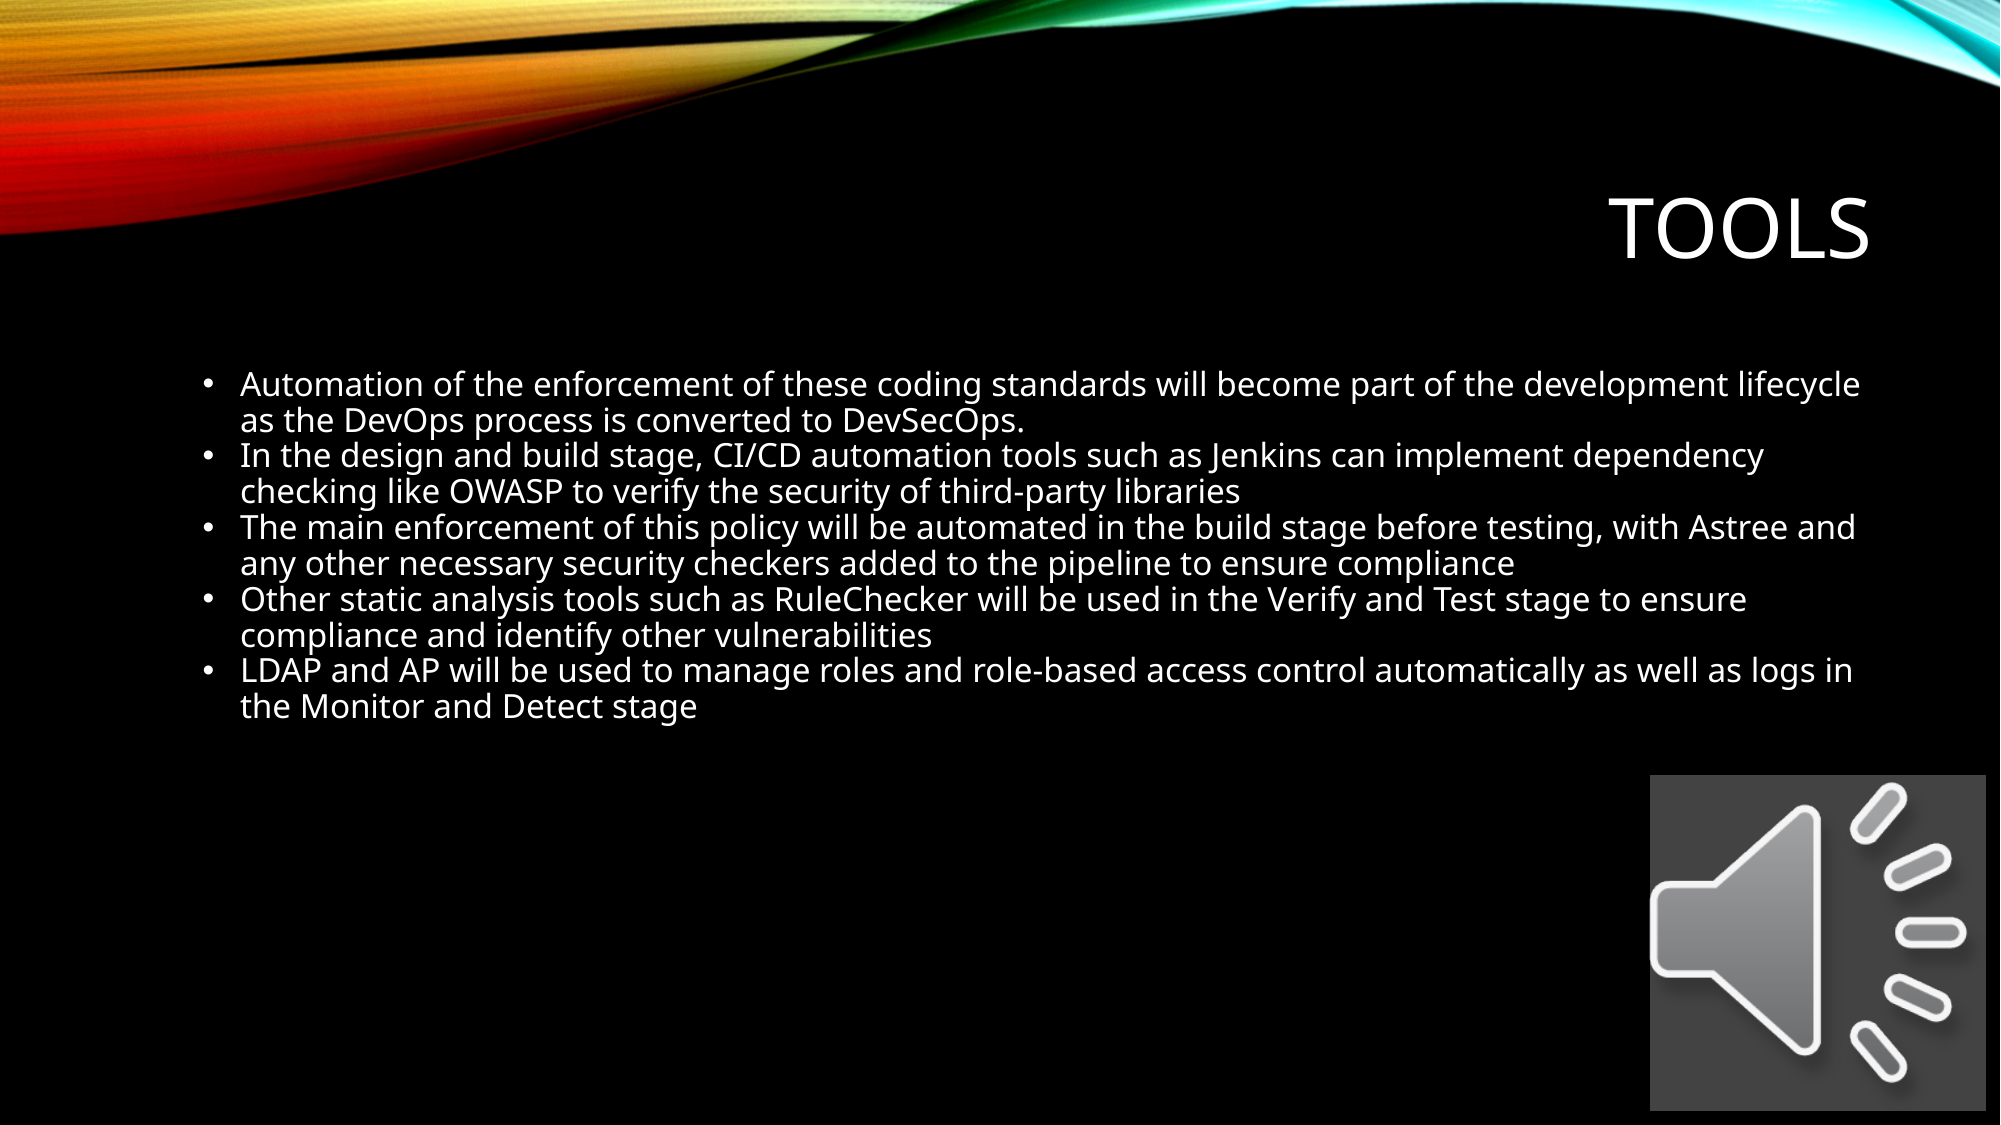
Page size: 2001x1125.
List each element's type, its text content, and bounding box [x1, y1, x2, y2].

list Automation of the enforcement of these coding standards will become part of the development lifecycle as the DevOps process is converted to DevSecOps. In the design and build stage, CI/CD automation tools such as Jenkins can implement dependency checking like OWASP to verify the security of third-party libraries The main enforcement of this policy will be automated in the build stage before testing, with Astree and any other necessary security checkers added to the pipeline to ensure compliance Other static analysis tools such as RuleChecker will be used in the Verify and Test stage to ensure compliance and identify other vulnerabilities LDAP and AP will be used to manage roles and role-based access control automatically as well as logs in the Monitor and Detect stage [112, 360, 1888, 1021]
picture [1648, 773, 1987, 1112]
picture [0, 0, 2000, 237]
title TOOLS [474, 125, 1888, 338]
